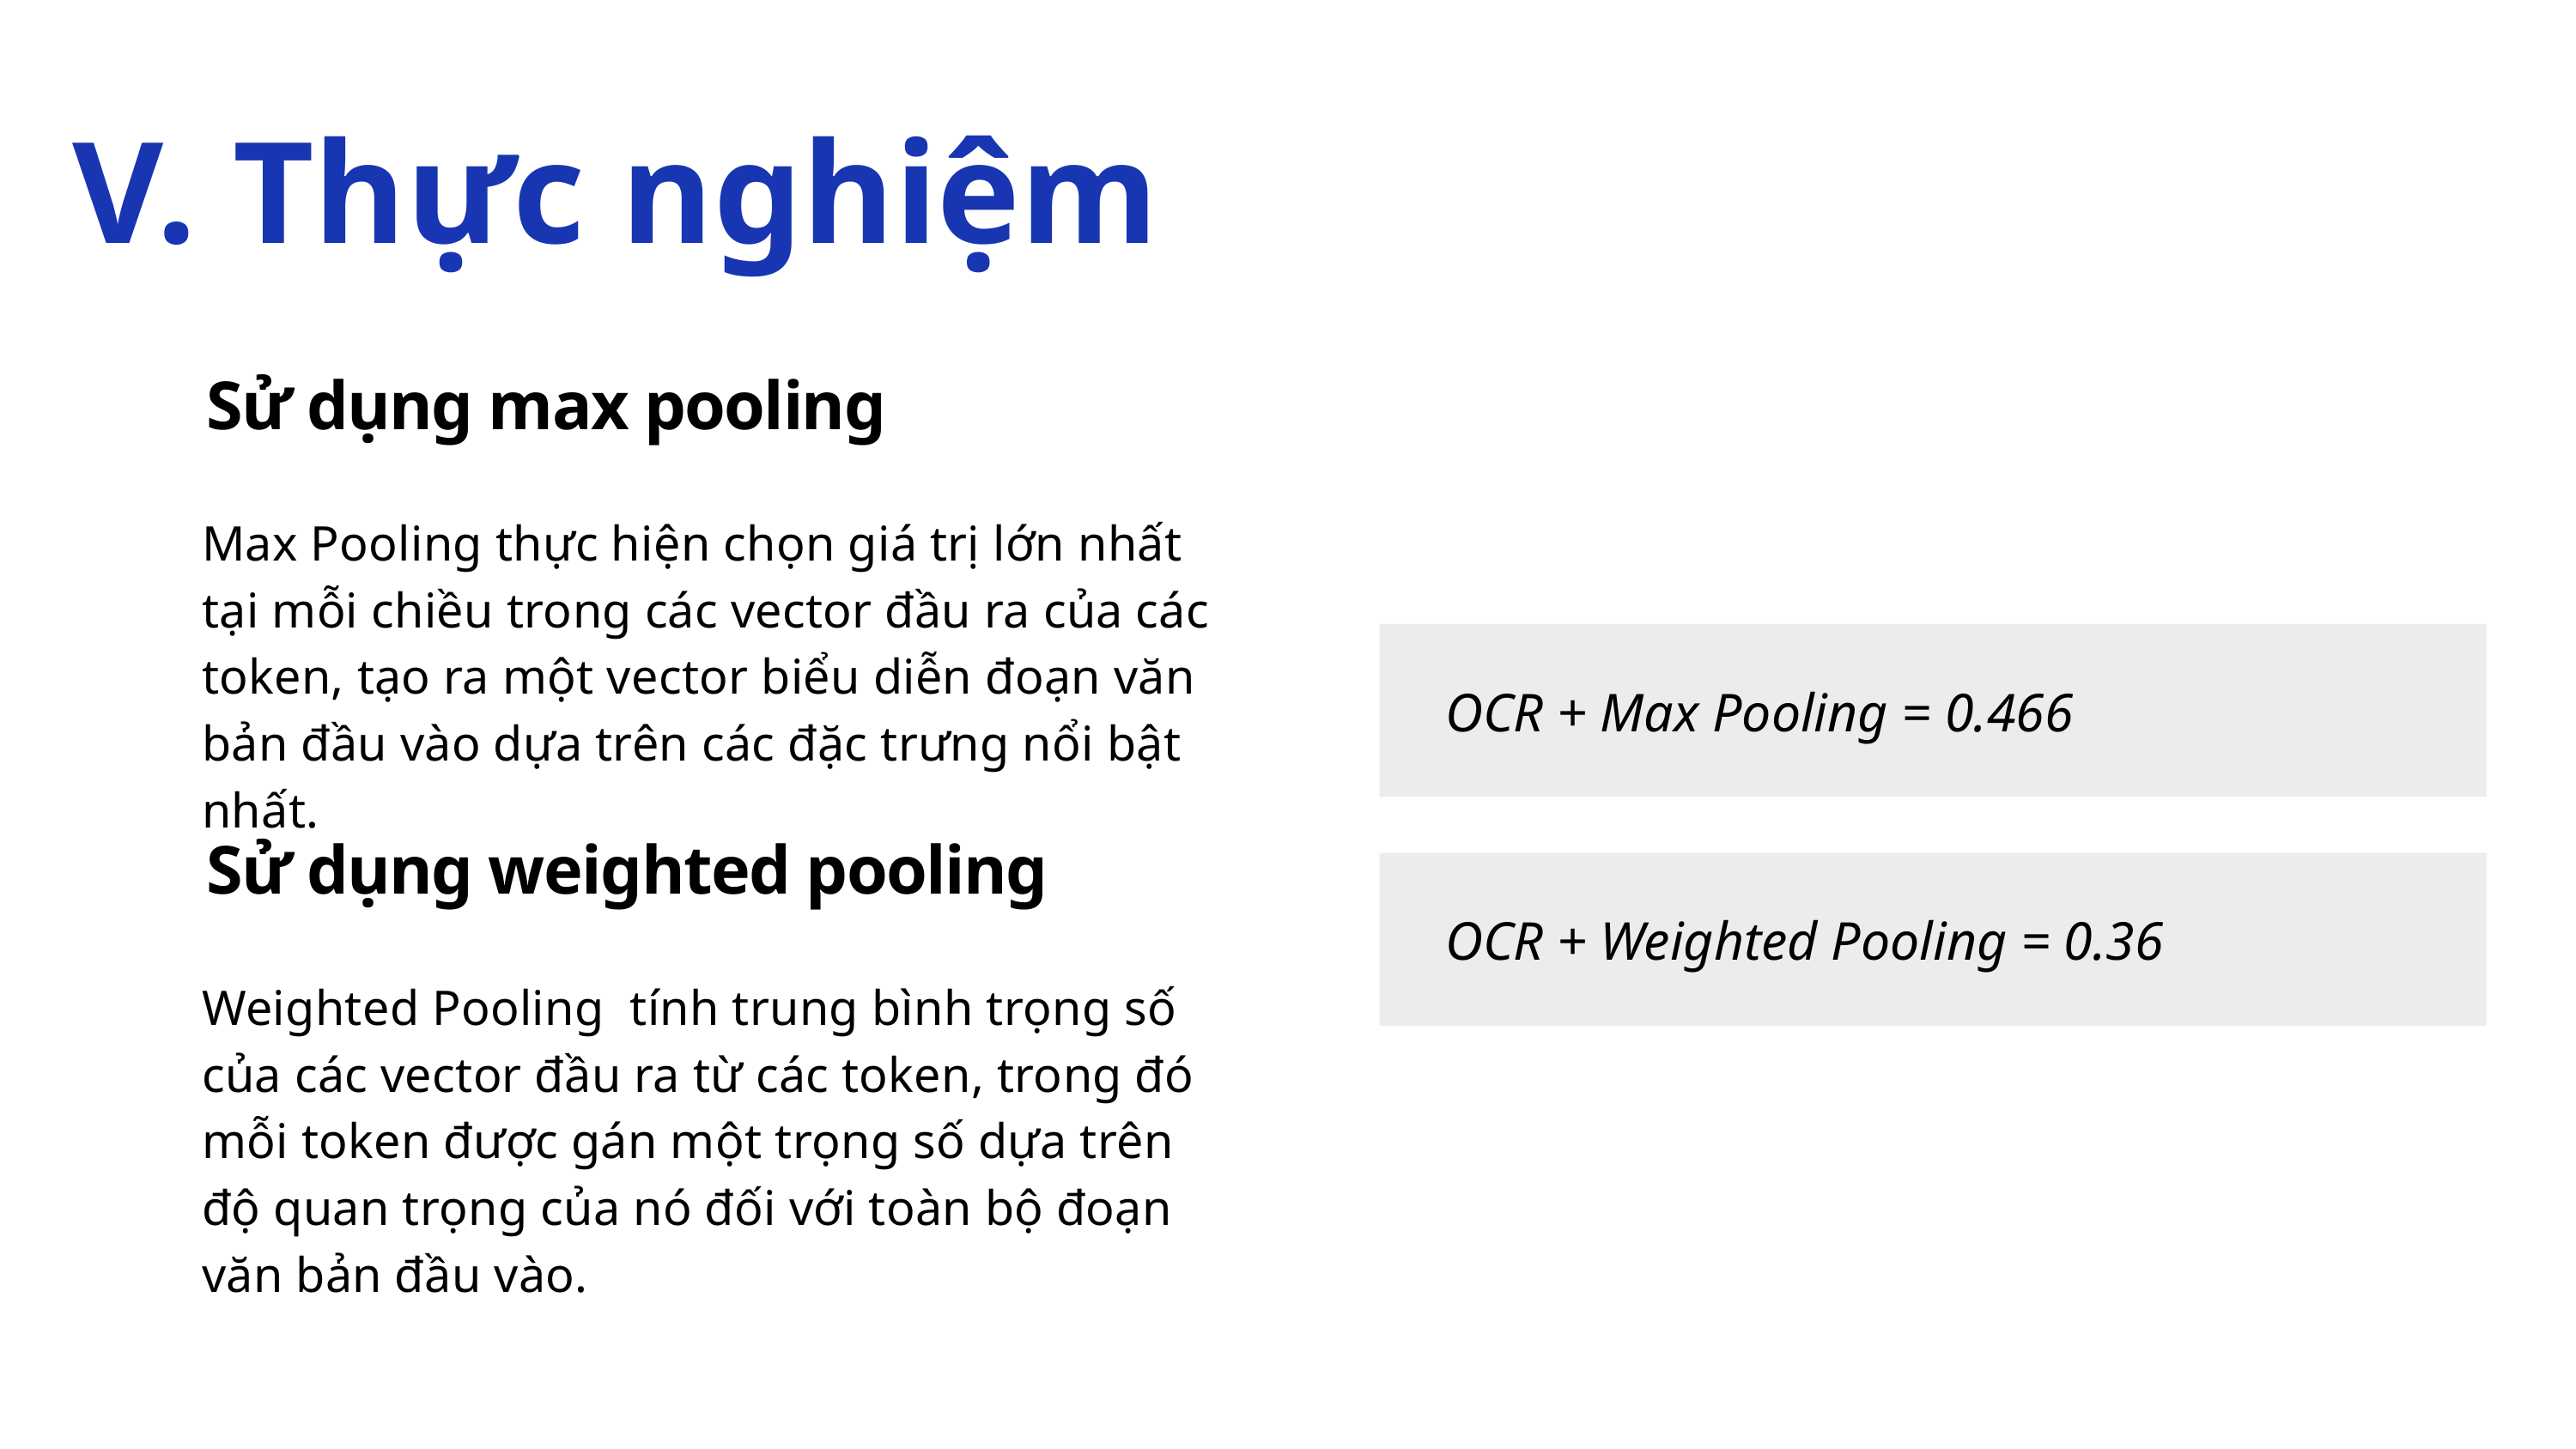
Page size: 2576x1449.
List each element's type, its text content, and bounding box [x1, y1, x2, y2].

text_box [1379, 852, 2487, 1027]
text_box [201, 360, 1221, 763]
text_box V. Thực nghiệm [72, 117, 1352, 272]
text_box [201, 824, 1221, 1228]
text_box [1379, 623, 2487, 797]
